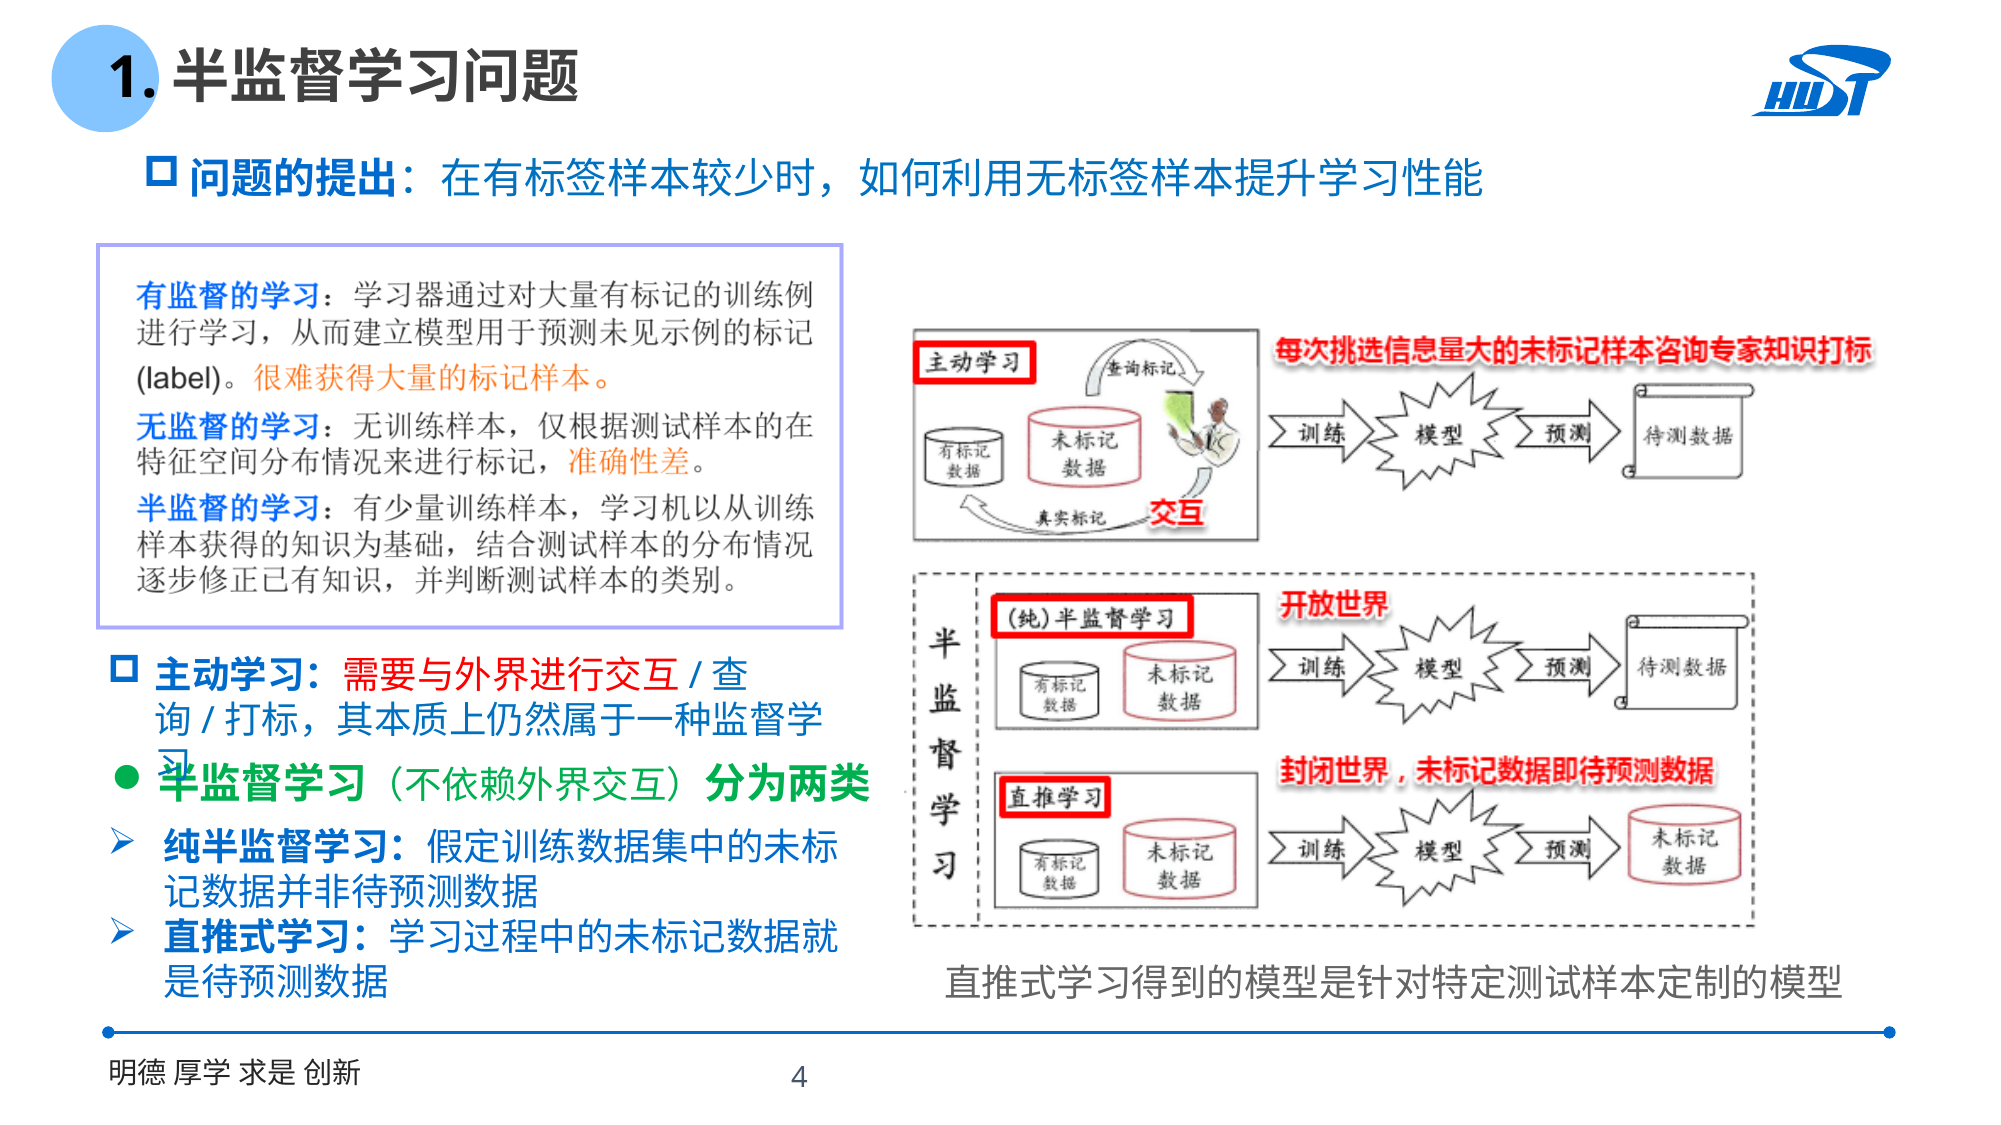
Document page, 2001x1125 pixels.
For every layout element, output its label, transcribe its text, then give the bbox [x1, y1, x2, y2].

picture [886, 312, 1900, 949]
text_box 直推式学习得到的模型是针对特定测试样本定制的模型 [929, 951, 1930, 1012]
text_box 半监督学习（不依赖外界交互）分为两类 [96, 749, 886, 815]
text_box 问题的提出：在有标签样本较少时，如何利用无标签样本提升学习性能 [128, 144, 1792, 210]
text_box 4 [776, 1051, 1102, 1112]
text_box 纯半监督学习：假定训练数据集中的未标记数据并非待预测数据 直推式学习：学习过程中的未标记数据就是待预测数据 [93, 815, 875, 1011]
picture [92, 241, 845, 631]
text_box 主动学习：需要与外界进行交互/查询/打标，其本质上仍然属于一种监督学习 [93, 643, 858, 794]
list 1.半监督学习问题 [93, 43, 887, 114]
